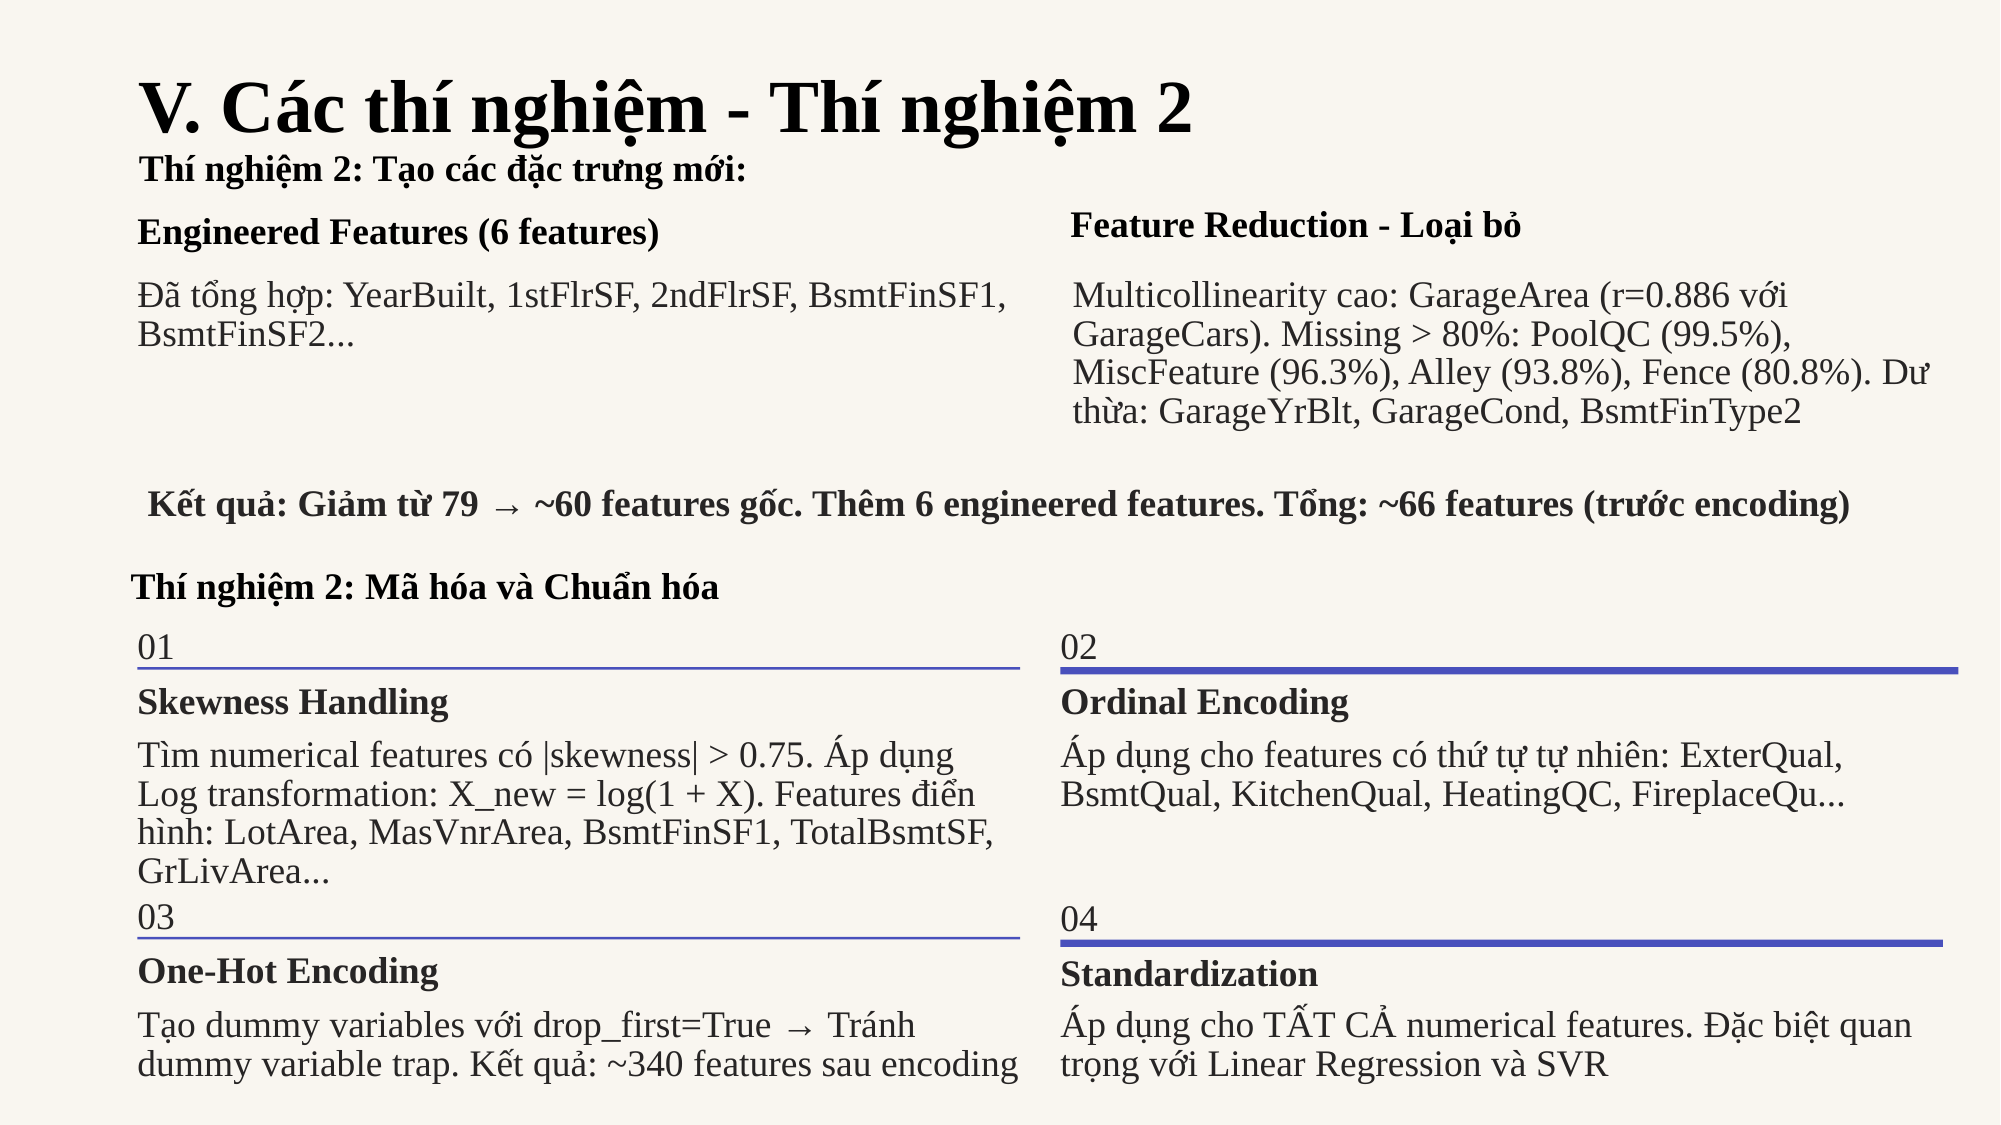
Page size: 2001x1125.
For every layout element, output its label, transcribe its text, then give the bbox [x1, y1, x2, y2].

text_box Skewness Handling [137, 684, 390, 723]
title V. Các thí nghiệm - Thí nghiệm 2 Thí nghiệm 2: Tạo các đặc trưng mới: [124, 60, 1850, 179]
text_box 01 [137, 628, 158, 659]
text_box One-Hot Encoding [137, 954, 390, 992]
text_box Áp dụng cho TẤT CẢ numerical features. Đặc biệt quan trọng với Linear Regression và SVR [1060, 1006, 1943, 1048]
text_box 03 [137, 898, 158, 929]
text_box Engineered Features (6 features) [137, 214, 542, 253]
text_box 02 [1060, 628, 1085, 659]
text_box Feature Reduction - Loại bỏ [1070, 207, 1475, 246]
text_box Ordinal Encoding [1060, 684, 1363, 722]
text_box Tạo dummy variables với drop_first=True → Tránh dummy variable trap. Kết quả: ~340 features sau encoding [137, 1006, 1021, 1084]
text_box [1060, 939, 1943, 947]
text_box [1060, 667, 1959, 675]
text_box Multicollinearity cao: GarageArea (r=0.886 với GarageCars). Missing > 80%: PoolQC (99.5%), MiscFeature (96.3%), Alley (93.8%), Fence (80.8%). Dư thừa: GarageYrBlt, GarageCond, BsmtFinType2 [1072, 276, 1952, 393]
text_box Thí nghiệm 2: Mã hóa và Chuẩn hóa [130, 532, 1007, 608]
text_box 04 [1060, 900, 1085, 932]
text_box Áp dụng cho features có thứ tự tự nhiên: ExterQual, BsmtQual, KitchenQual, HeatingQC, FireplaceQu... [1060, 736, 1959, 814]
text_box [137, 936, 1021, 940]
text_box Tìm numerical features có |skewness| > 0.75. Áp dụng Log transformation: X_new = log(1 + X). Features điển hình: LotArea, MasVnrArea, BsmtFinSF1, TotalBsmtSF, GrLivArea... [137, 736, 1021, 814]
text_box Đã tổng hợp: YearBuilt, 1stFlrSF, 2ndFlrSF, BsmtFinSF1, BsmtFinSF2... [137, 276, 1006, 316]
text_box Standardization [1060, 956, 1363, 995]
text_box Kết quả: Giảm từ 79 → ~60 features gốc. Thêm 6 engineered features. Tổng: ~66 features (trước encoding) [147, 485, 1994, 533]
